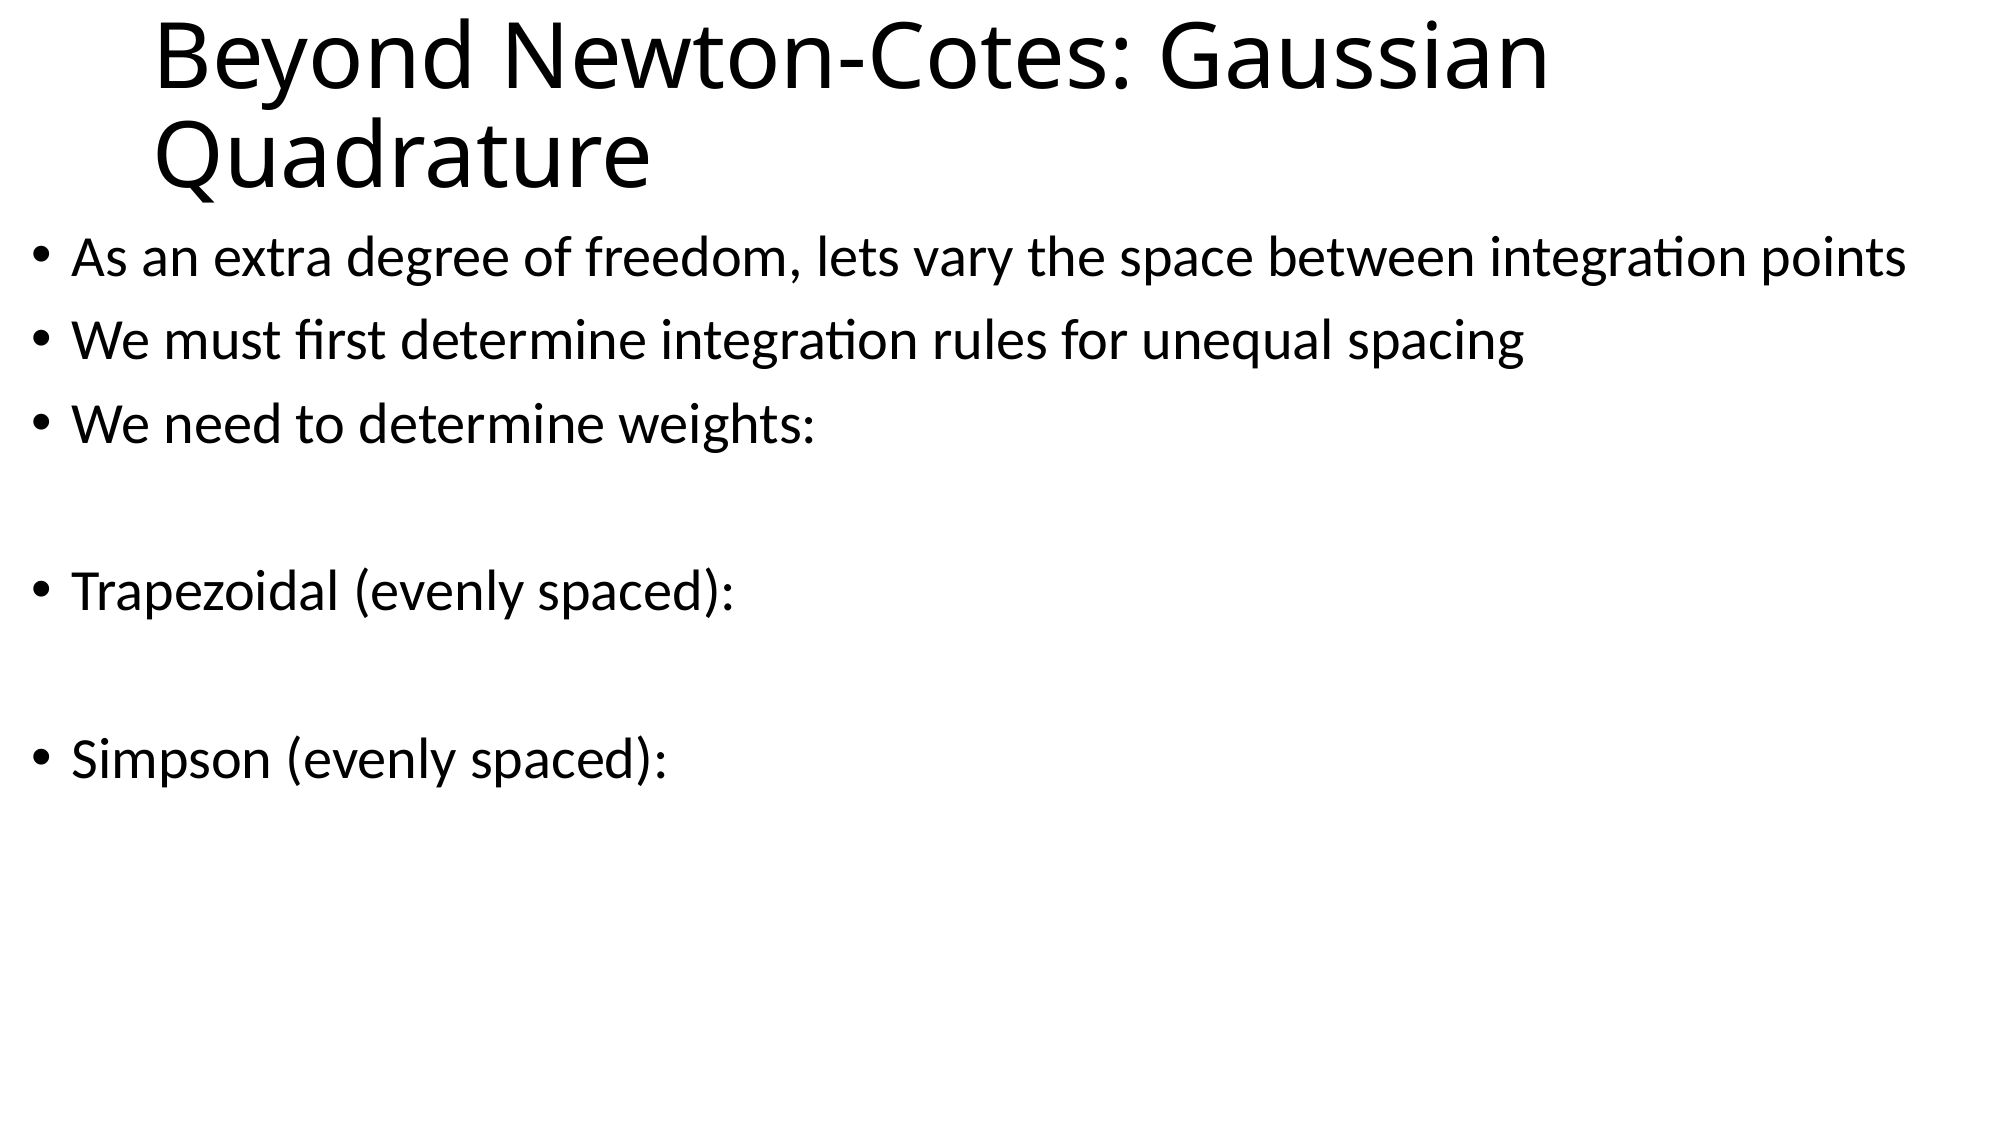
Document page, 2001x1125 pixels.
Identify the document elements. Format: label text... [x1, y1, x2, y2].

title Beyond Newton-Cotes: Gaussian Quadrature [137, 0, 1863, 218]
